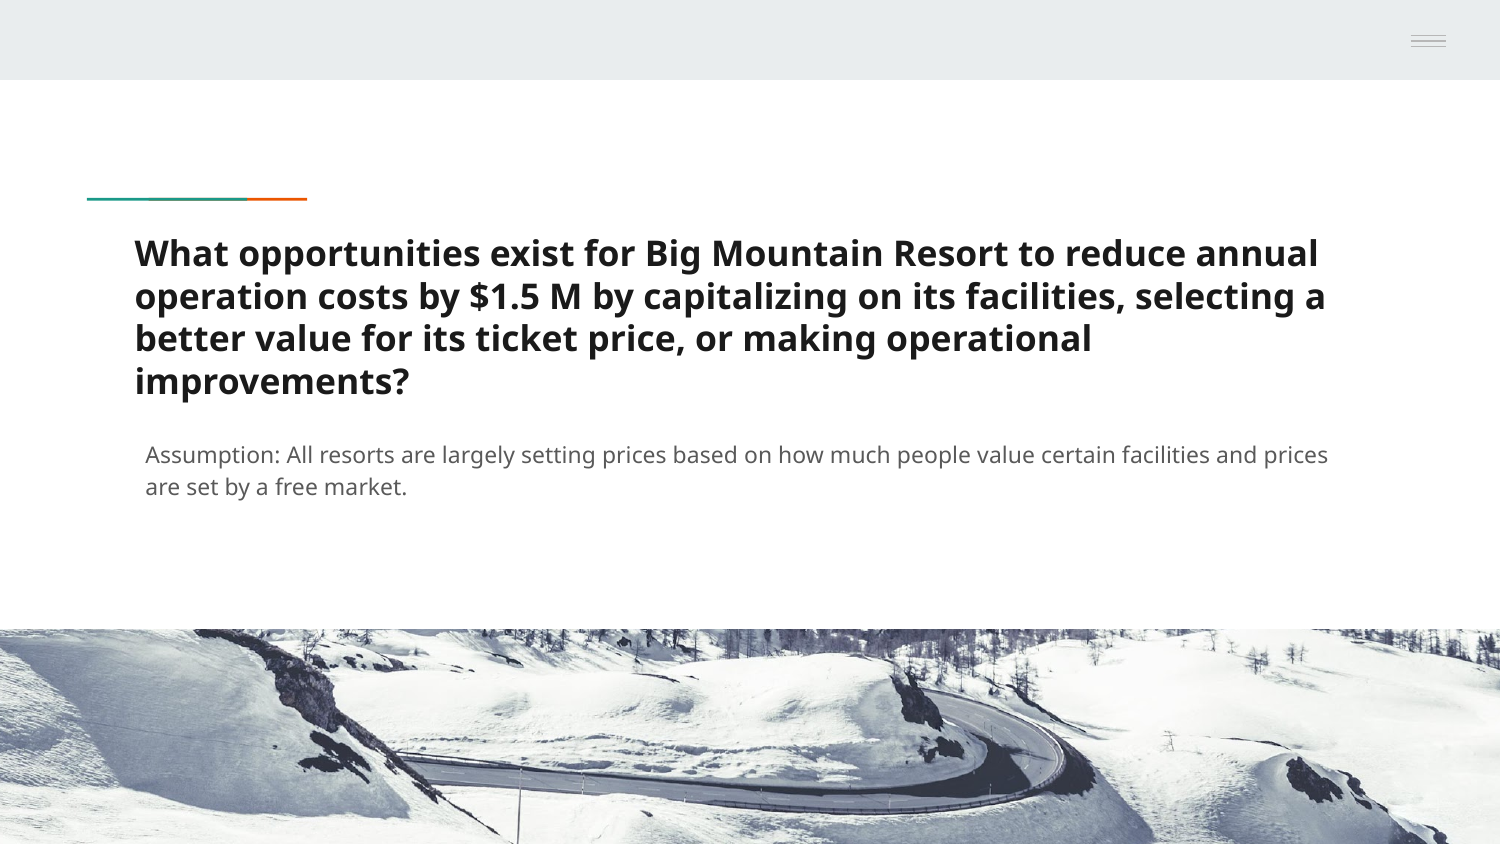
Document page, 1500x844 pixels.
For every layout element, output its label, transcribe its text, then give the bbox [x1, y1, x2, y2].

picture [0, 628, 1500, 844]
title What opportunities exist for Big Mountain Resort to reduce annual operation costs by $1.5 M by capitalizing on its facilities, selecting a better value for its ticket price, or making operational improvements? [119, 216, 1381, 392]
list Assumption: All resorts are largely setting prices based on how much people value certain facilities and prices are set by a free market. [130, 421, 1381, 559]
